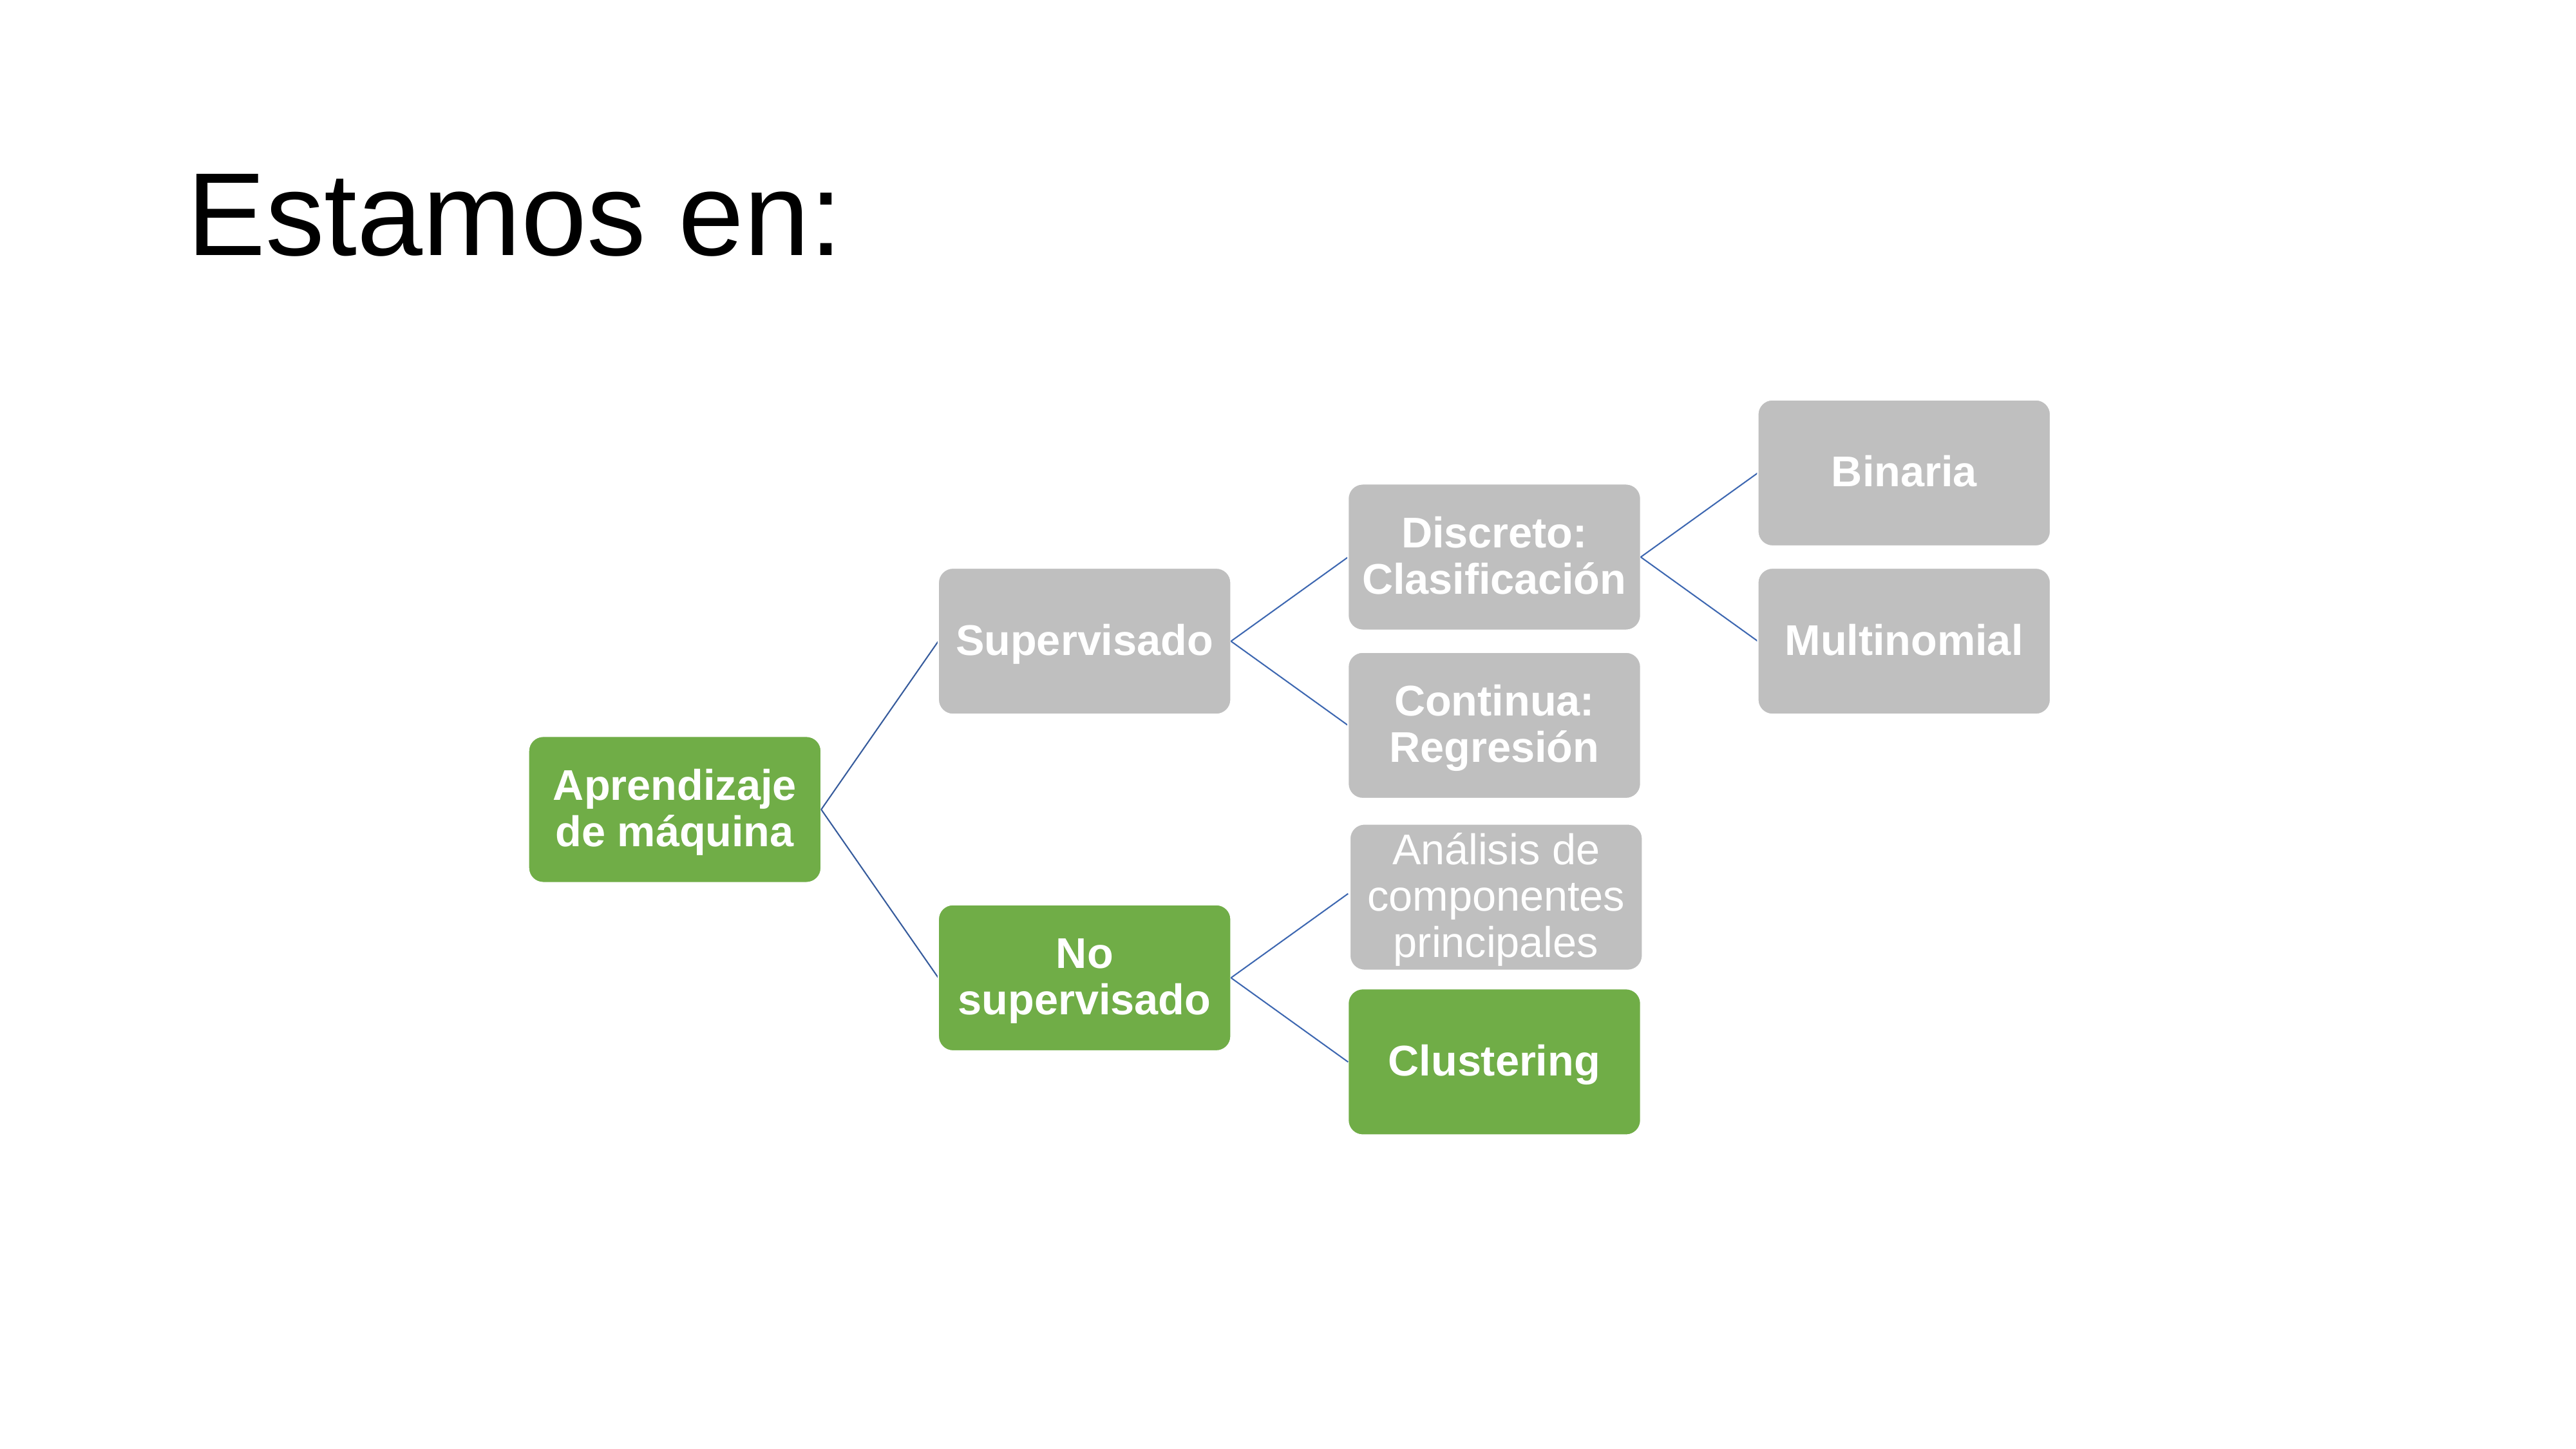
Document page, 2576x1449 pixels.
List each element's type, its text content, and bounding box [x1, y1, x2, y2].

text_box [528, 399, 2051, 1135]
title Estamos en: [177, 77, 2399, 357]
